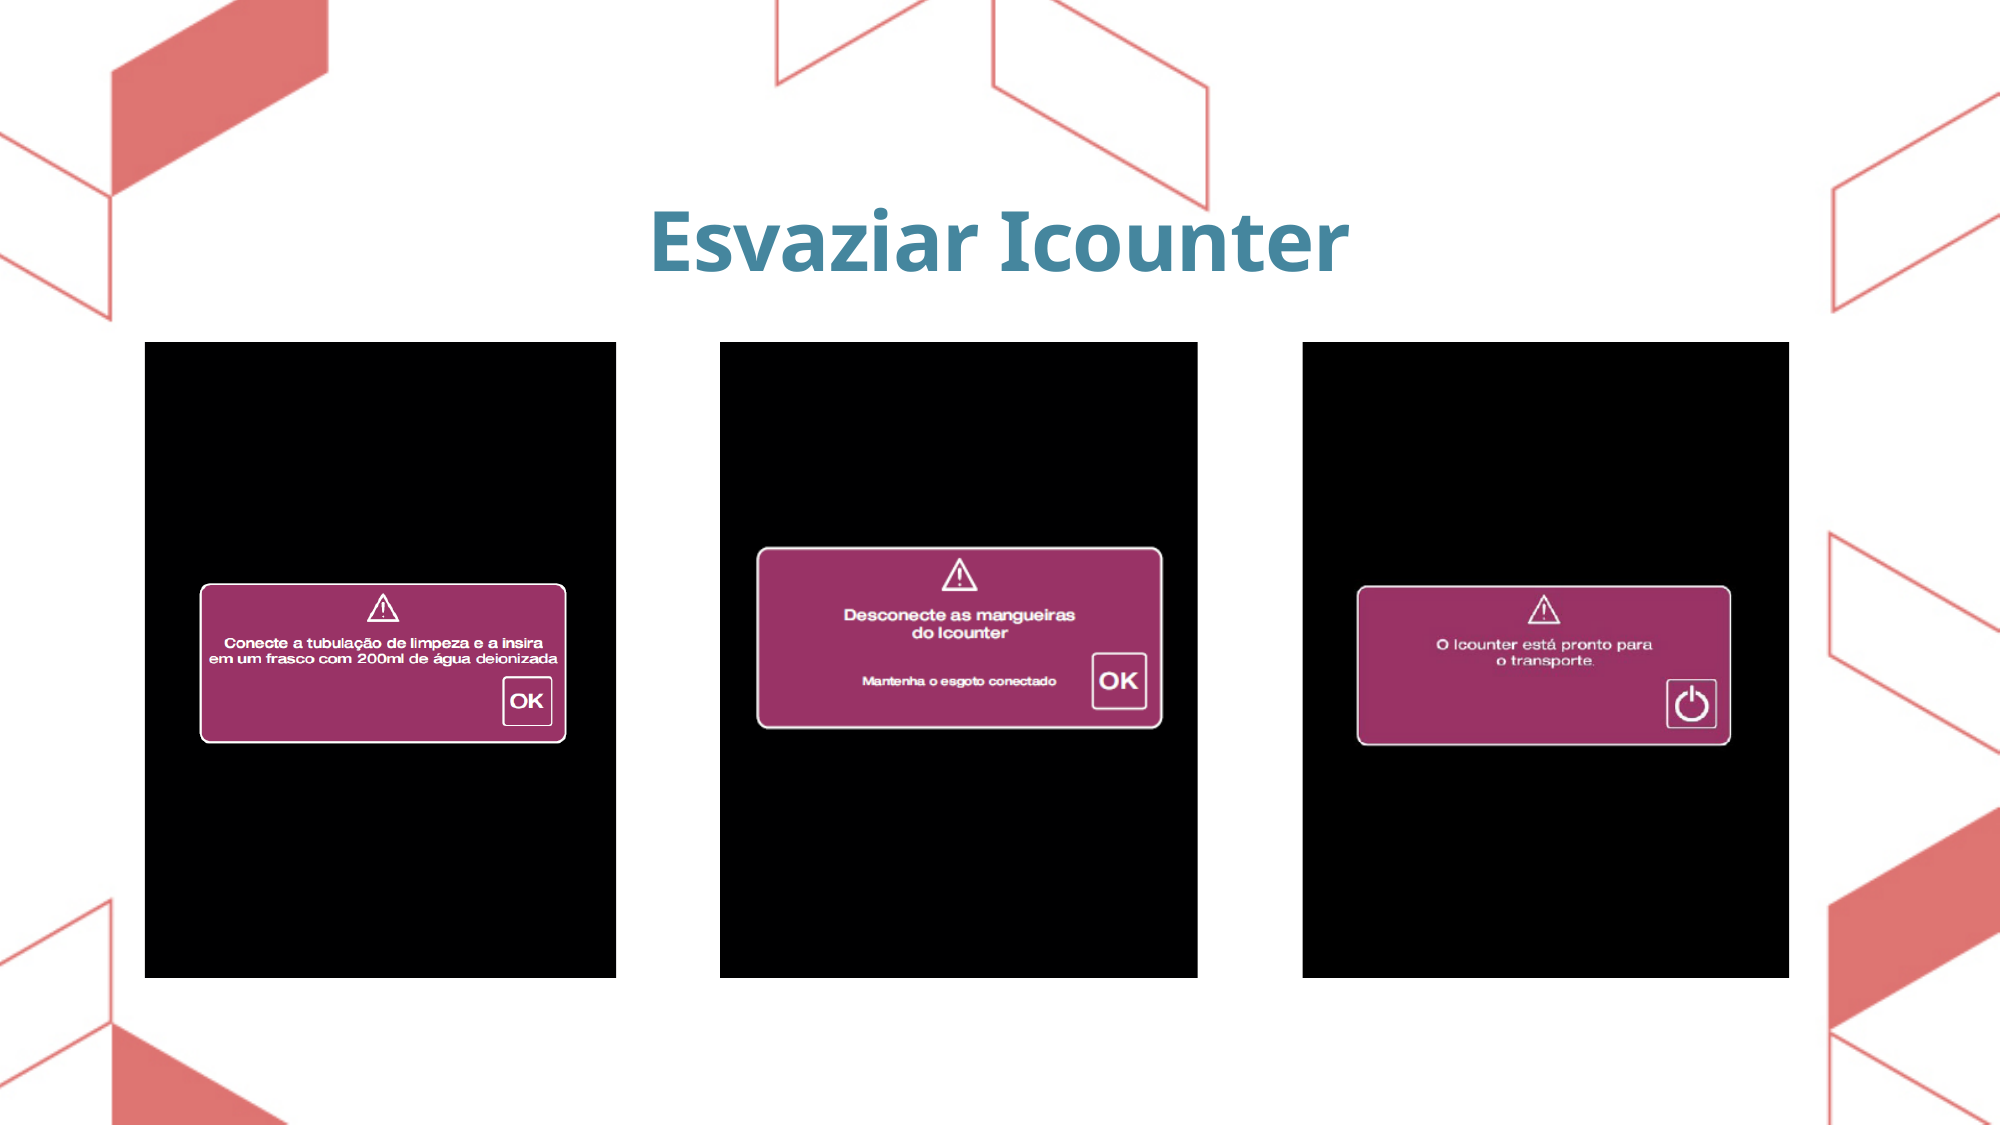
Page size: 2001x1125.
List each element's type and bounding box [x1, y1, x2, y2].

list [144, 342, 617, 979]
picture [0, 0, 2000, 1125]
